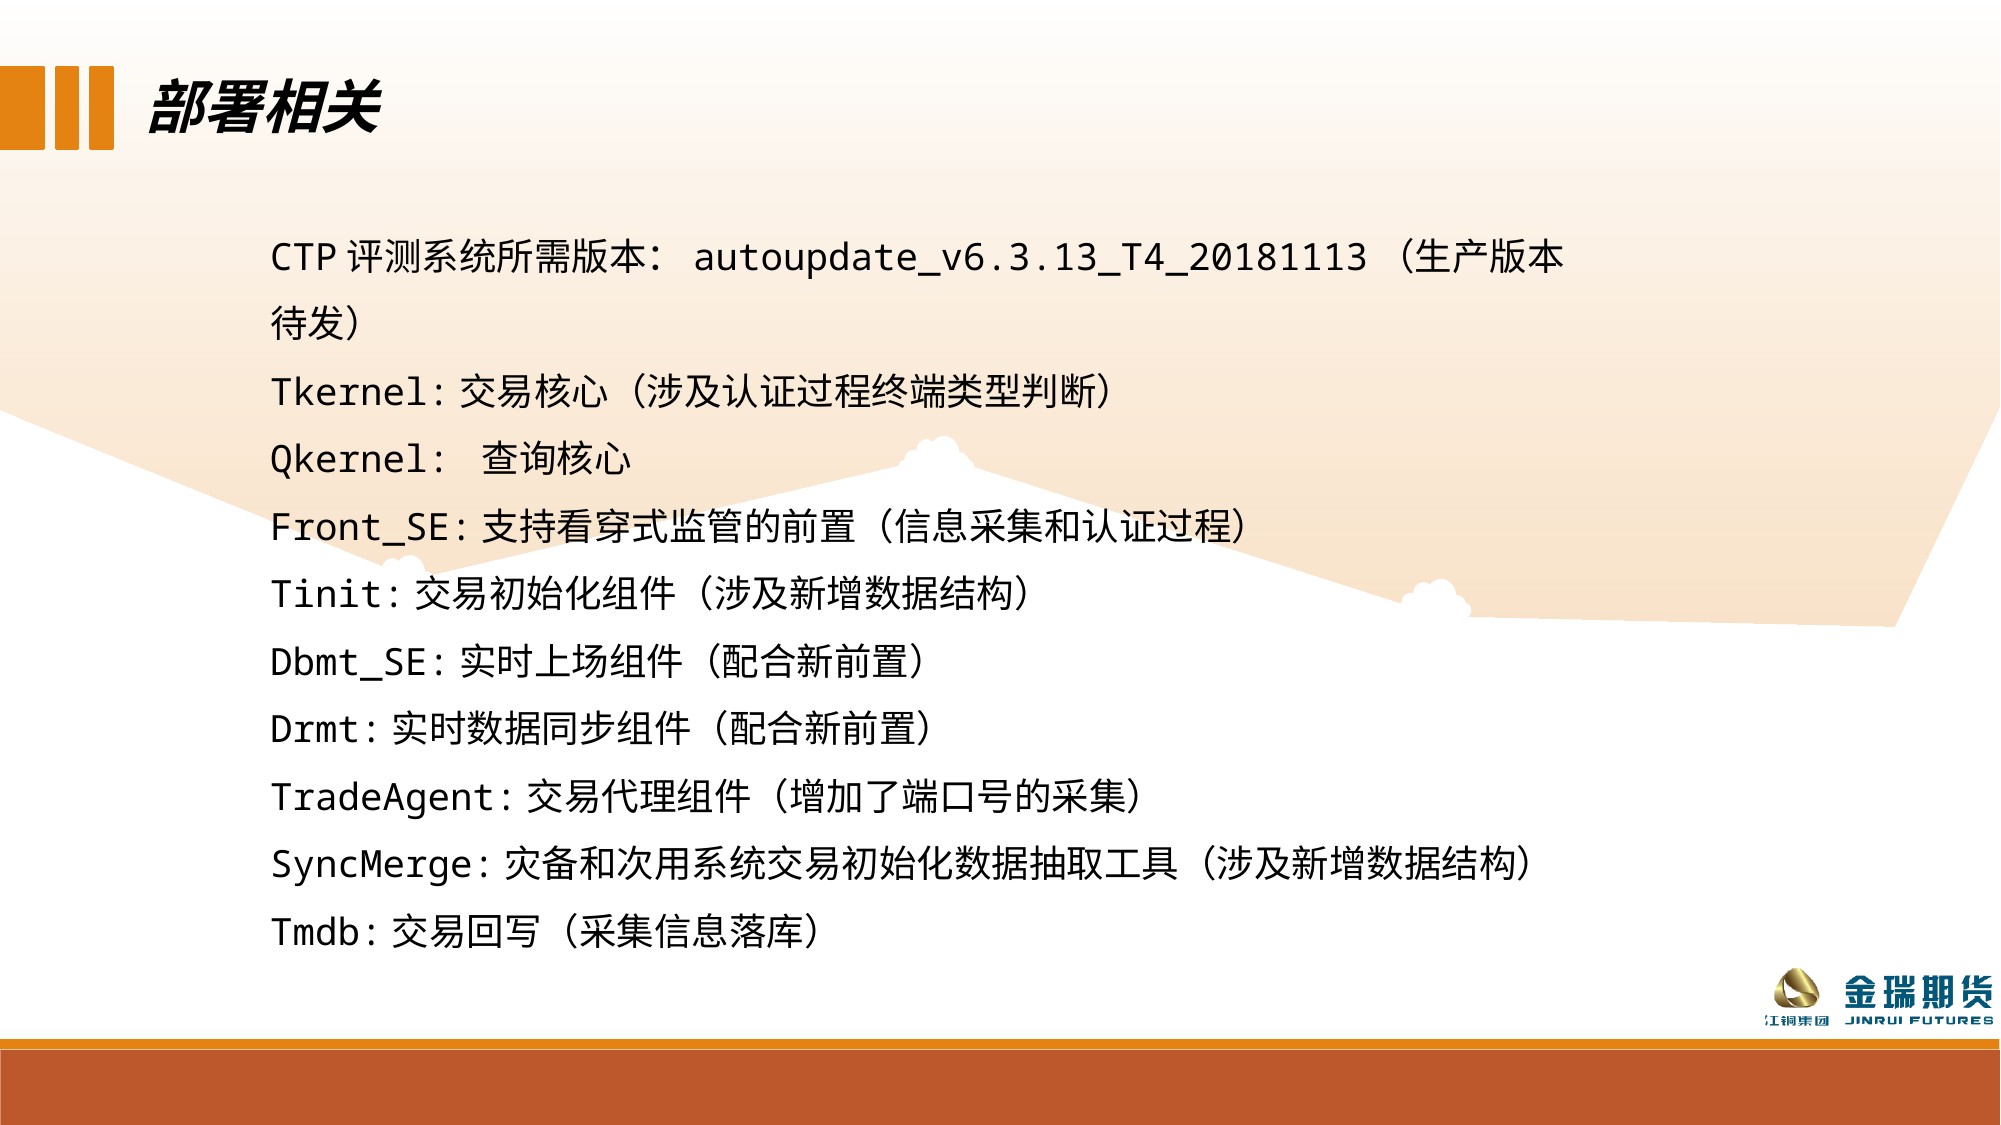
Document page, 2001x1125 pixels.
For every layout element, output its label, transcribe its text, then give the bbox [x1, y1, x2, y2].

text_box CTP评测系统所需版本：autoupdate_v6.3.13_T4_20181113（生产版本待发） Tkernel:交易核心（涉及认证过程终端类型判断） Qkernel: 查询核心 Front_SE:支持看穿式监管的前置（信息采集和认证过程） Tinit:交易初始化组件（涉及新增数据结构） Dbmt_SE:实时上场组件（配合新前置） Drmt:实时数据同步组件（配合新前置） TradeAgent:交易代理组件（增加了端口号的采集） SyncMerge:灾备和次用系统交易初始化数据抽取工具（涉及新增数据结构） Tmdb:交易回写（采集信息落库） [255, 652, 1596, 961]
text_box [0, 0, 2000, 642]
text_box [0, 66, 916, 149]
picture [1754, 957, 2000, 1042]
